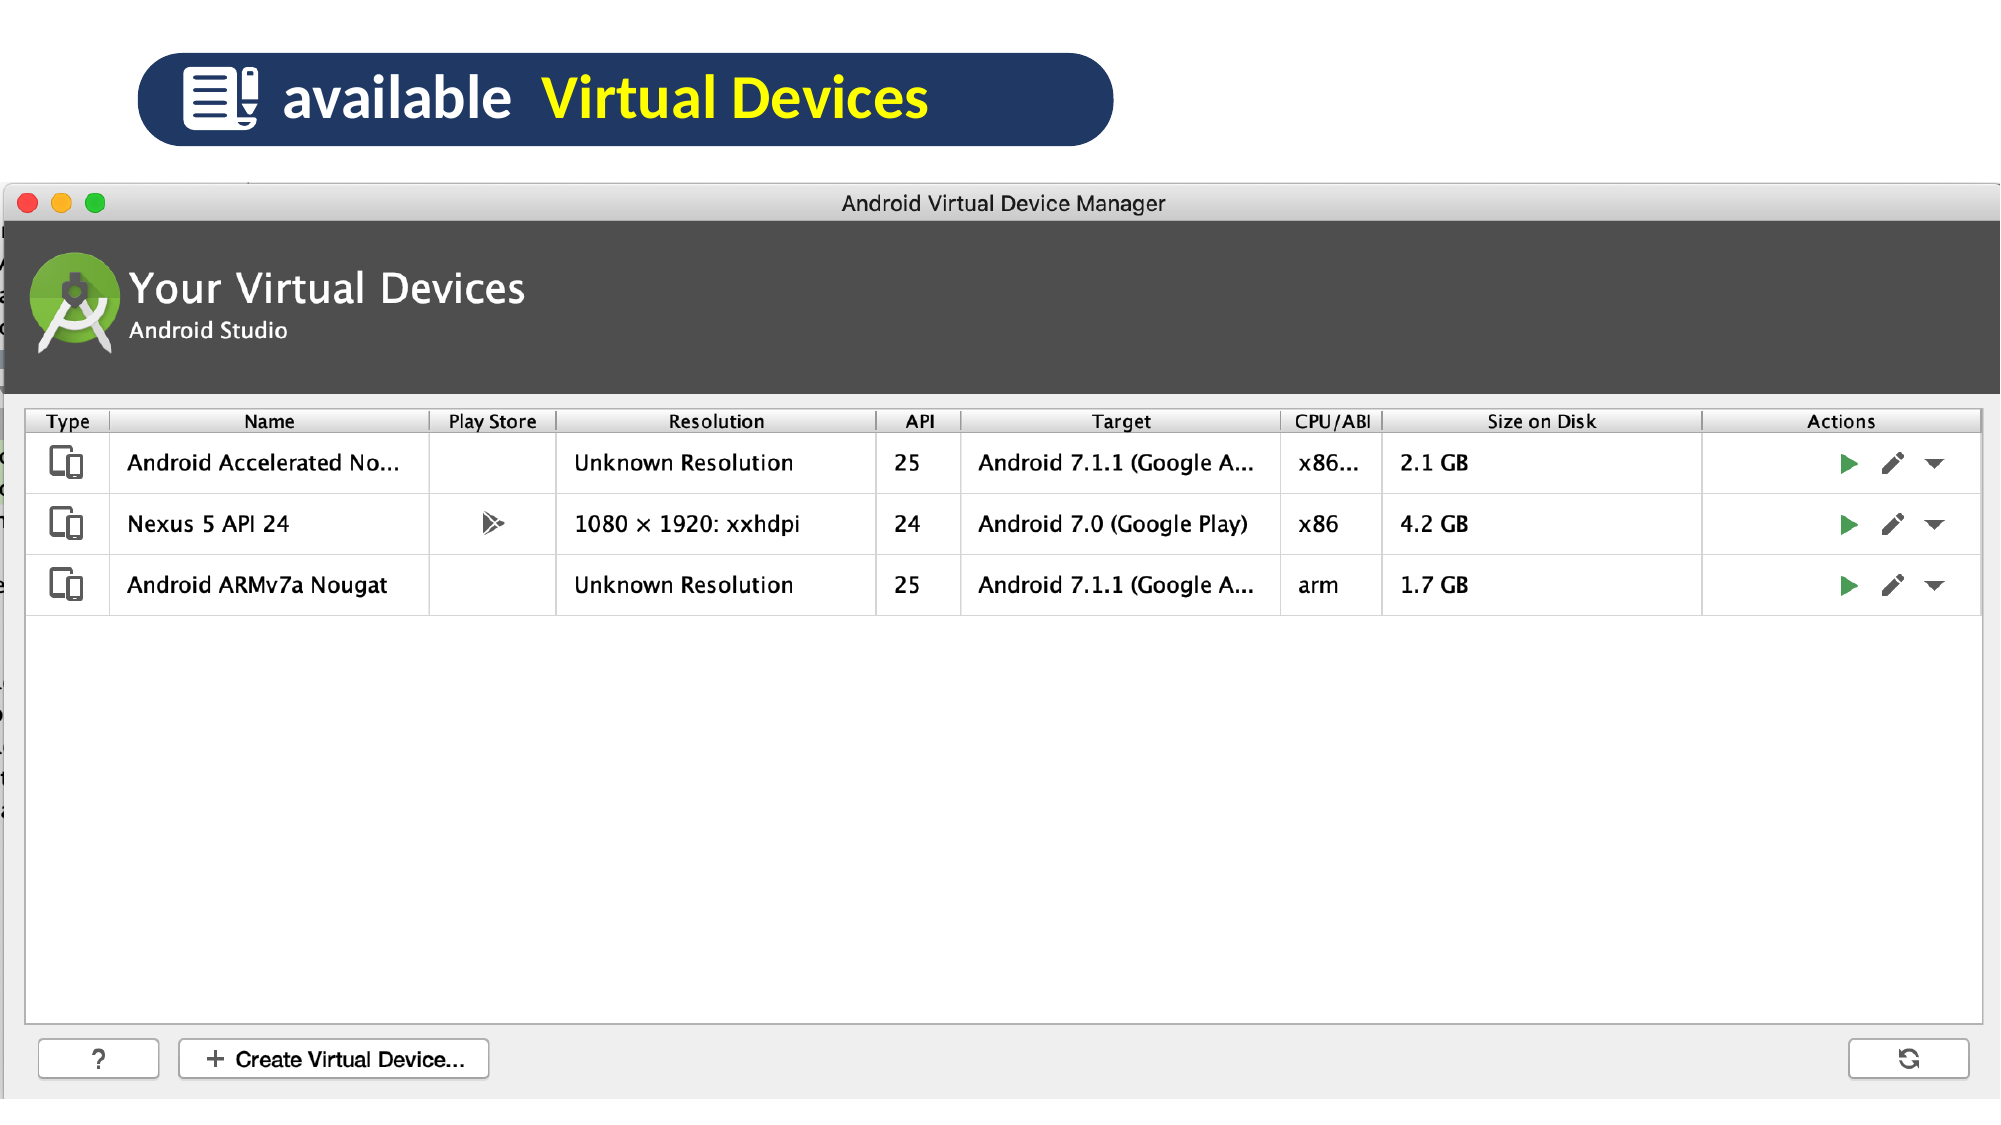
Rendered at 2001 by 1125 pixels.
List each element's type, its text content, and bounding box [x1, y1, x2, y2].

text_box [183, 66, 259, 131]
text_box available Virtual Devices [267, 48, 1114, 139]
picture [0, 182, 2000, 1099]
text_box [136, 51, 1096, 148]
